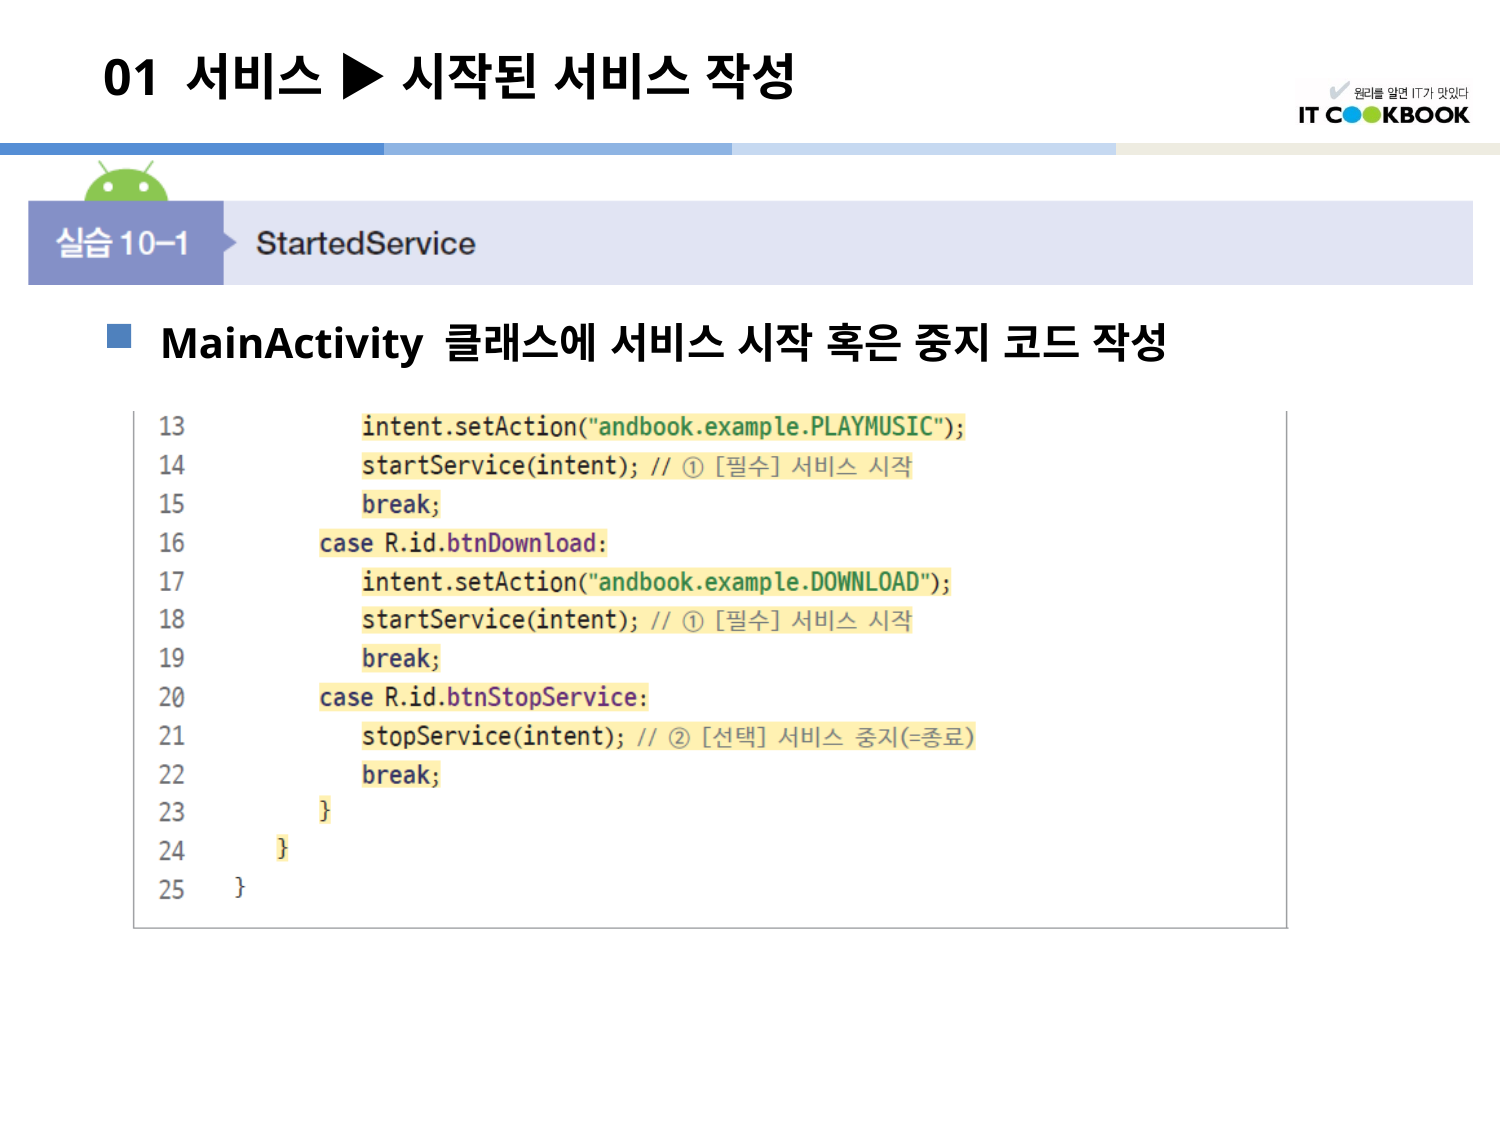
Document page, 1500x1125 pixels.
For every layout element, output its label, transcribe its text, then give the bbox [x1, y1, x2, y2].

list MainActivity 클래스에 서비스 시작 혹은 중지 코드 작성 [88, 293, 1436, 1083]
title 01 서비스 ▶ 시작된 서비스 작성 [88, 30, 1330, 121]
picture [27, 160, 1473, 285]
picture [127, 411, 1290, 938]
picture [1295, 78, 1473, 125]
